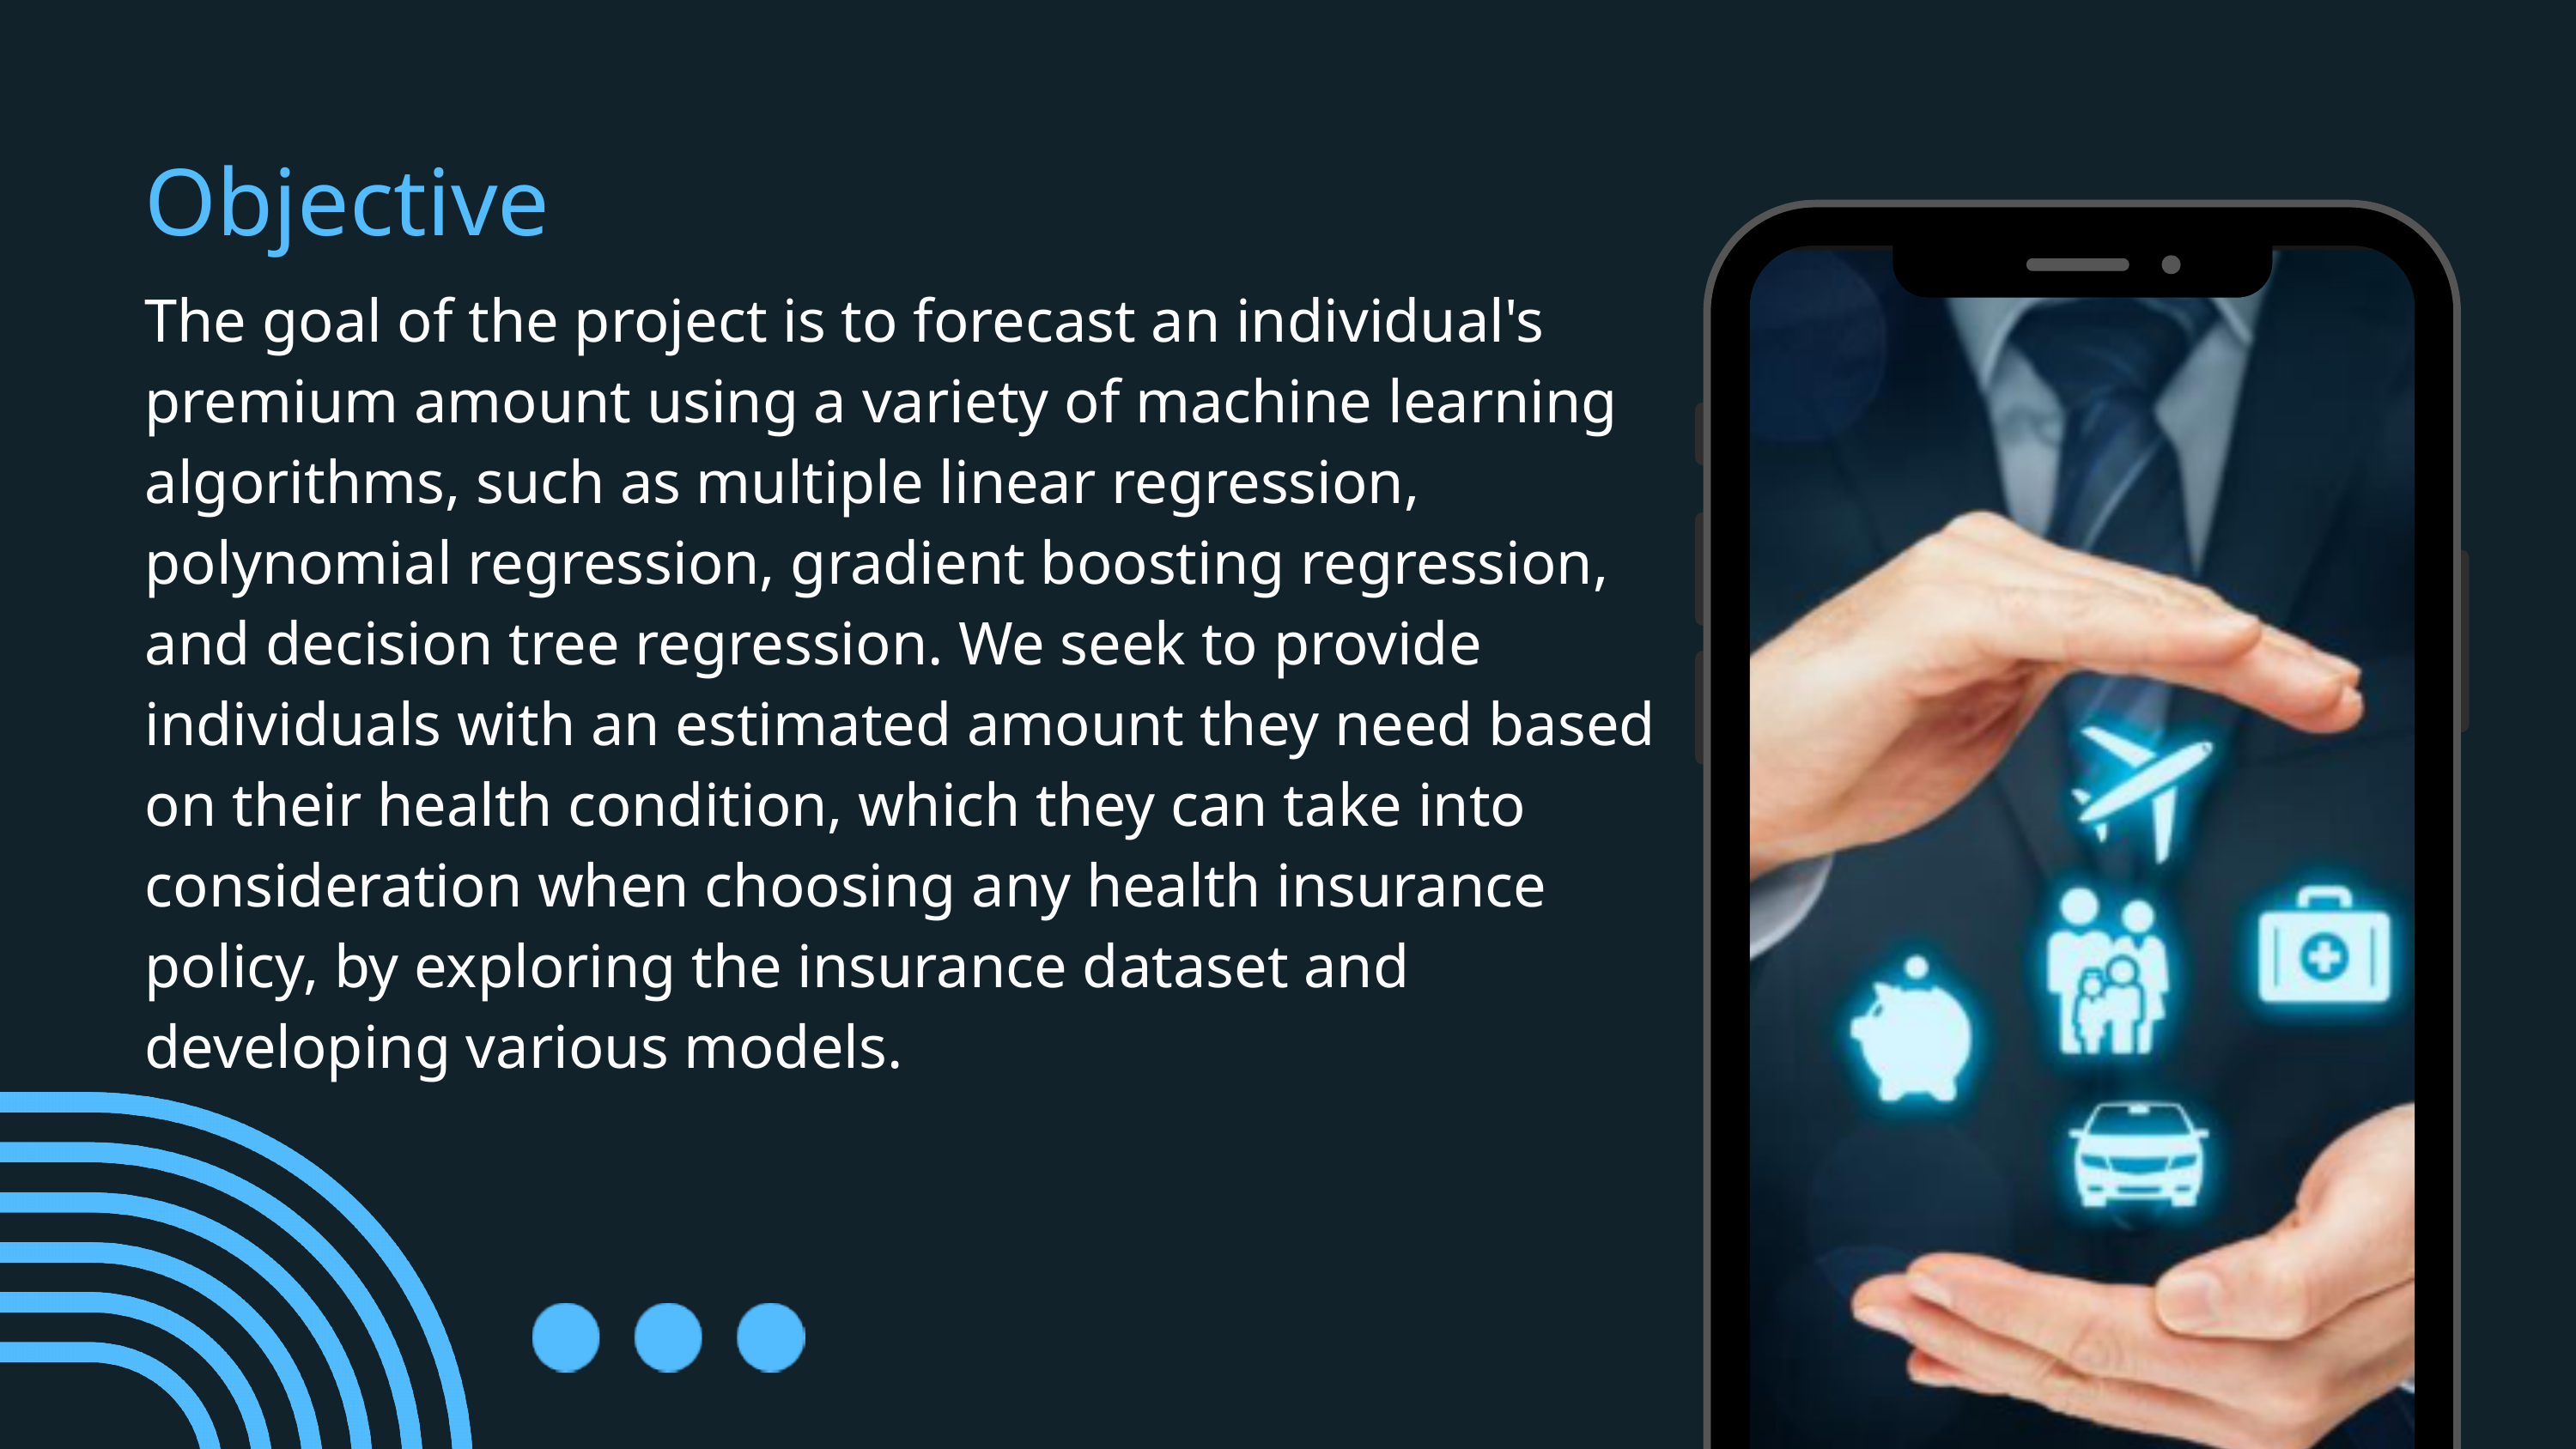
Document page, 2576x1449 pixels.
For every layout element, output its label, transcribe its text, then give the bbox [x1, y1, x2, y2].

text_box Objective [144, 124, 1544, 254]
picture [0, 1092, 473, 1449]
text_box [1694, 199, 2470, 1449]
picture [532, 1303, 806, 1373]
text_box The goal of the project is to forecast an individual's premium amount using a variety of machine learning algorithms, such as multiple linear regression, polynomial regression, gradient boosting regression, and decision tree regression. We seek to provide individuals with an estimated amount they need based on their health condition, which they can take into consideration when choosing any health insurance policy, by exploring the insurance dataset and developing various models. [144, 272, 1690, 1080]
